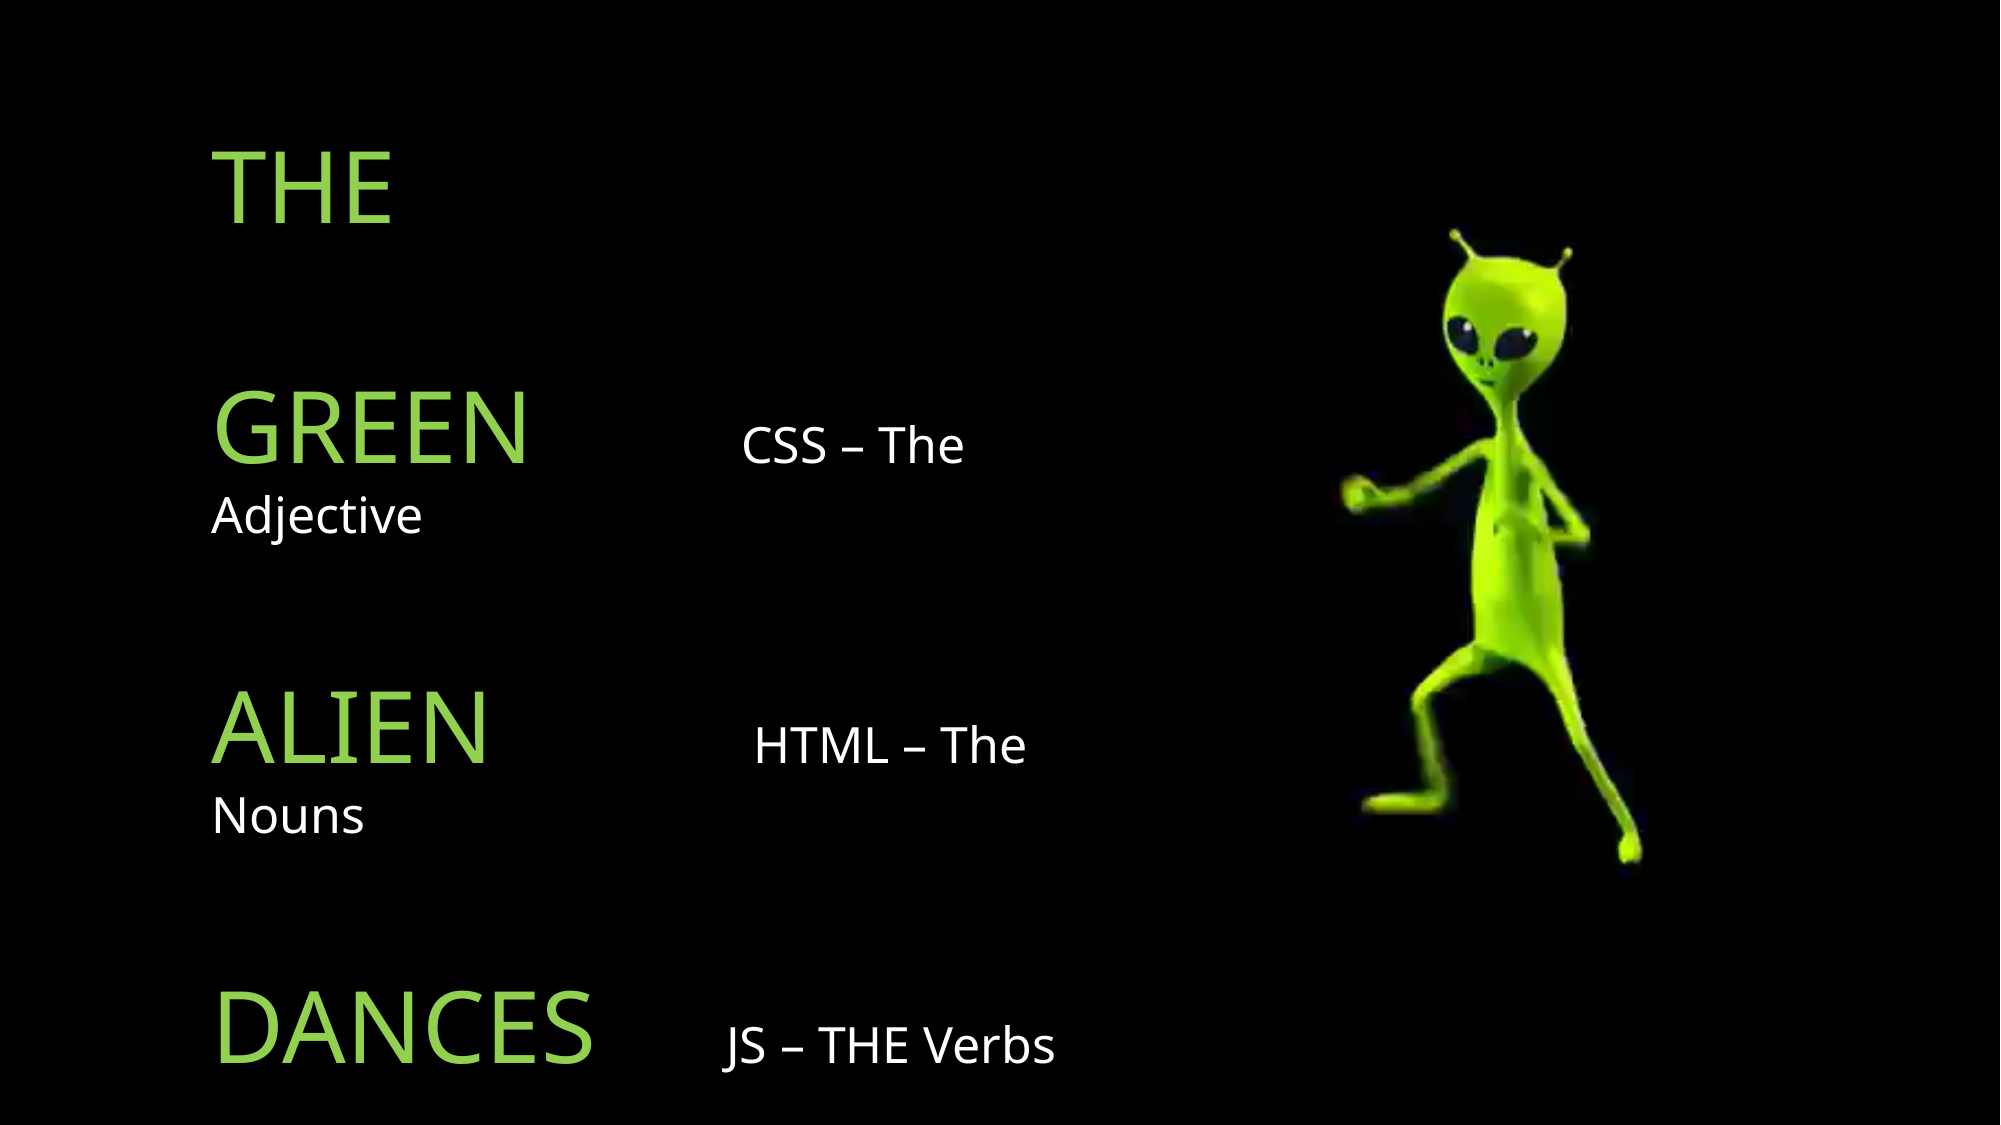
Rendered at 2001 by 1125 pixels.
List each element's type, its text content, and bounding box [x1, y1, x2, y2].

text_box THE GREEN CSS – The Adjective ALIEN HTML – The Nouns DANCES JS – THE Verbs [196, 116, 1101, 1125]
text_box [1282, 136, 1662, 953]
